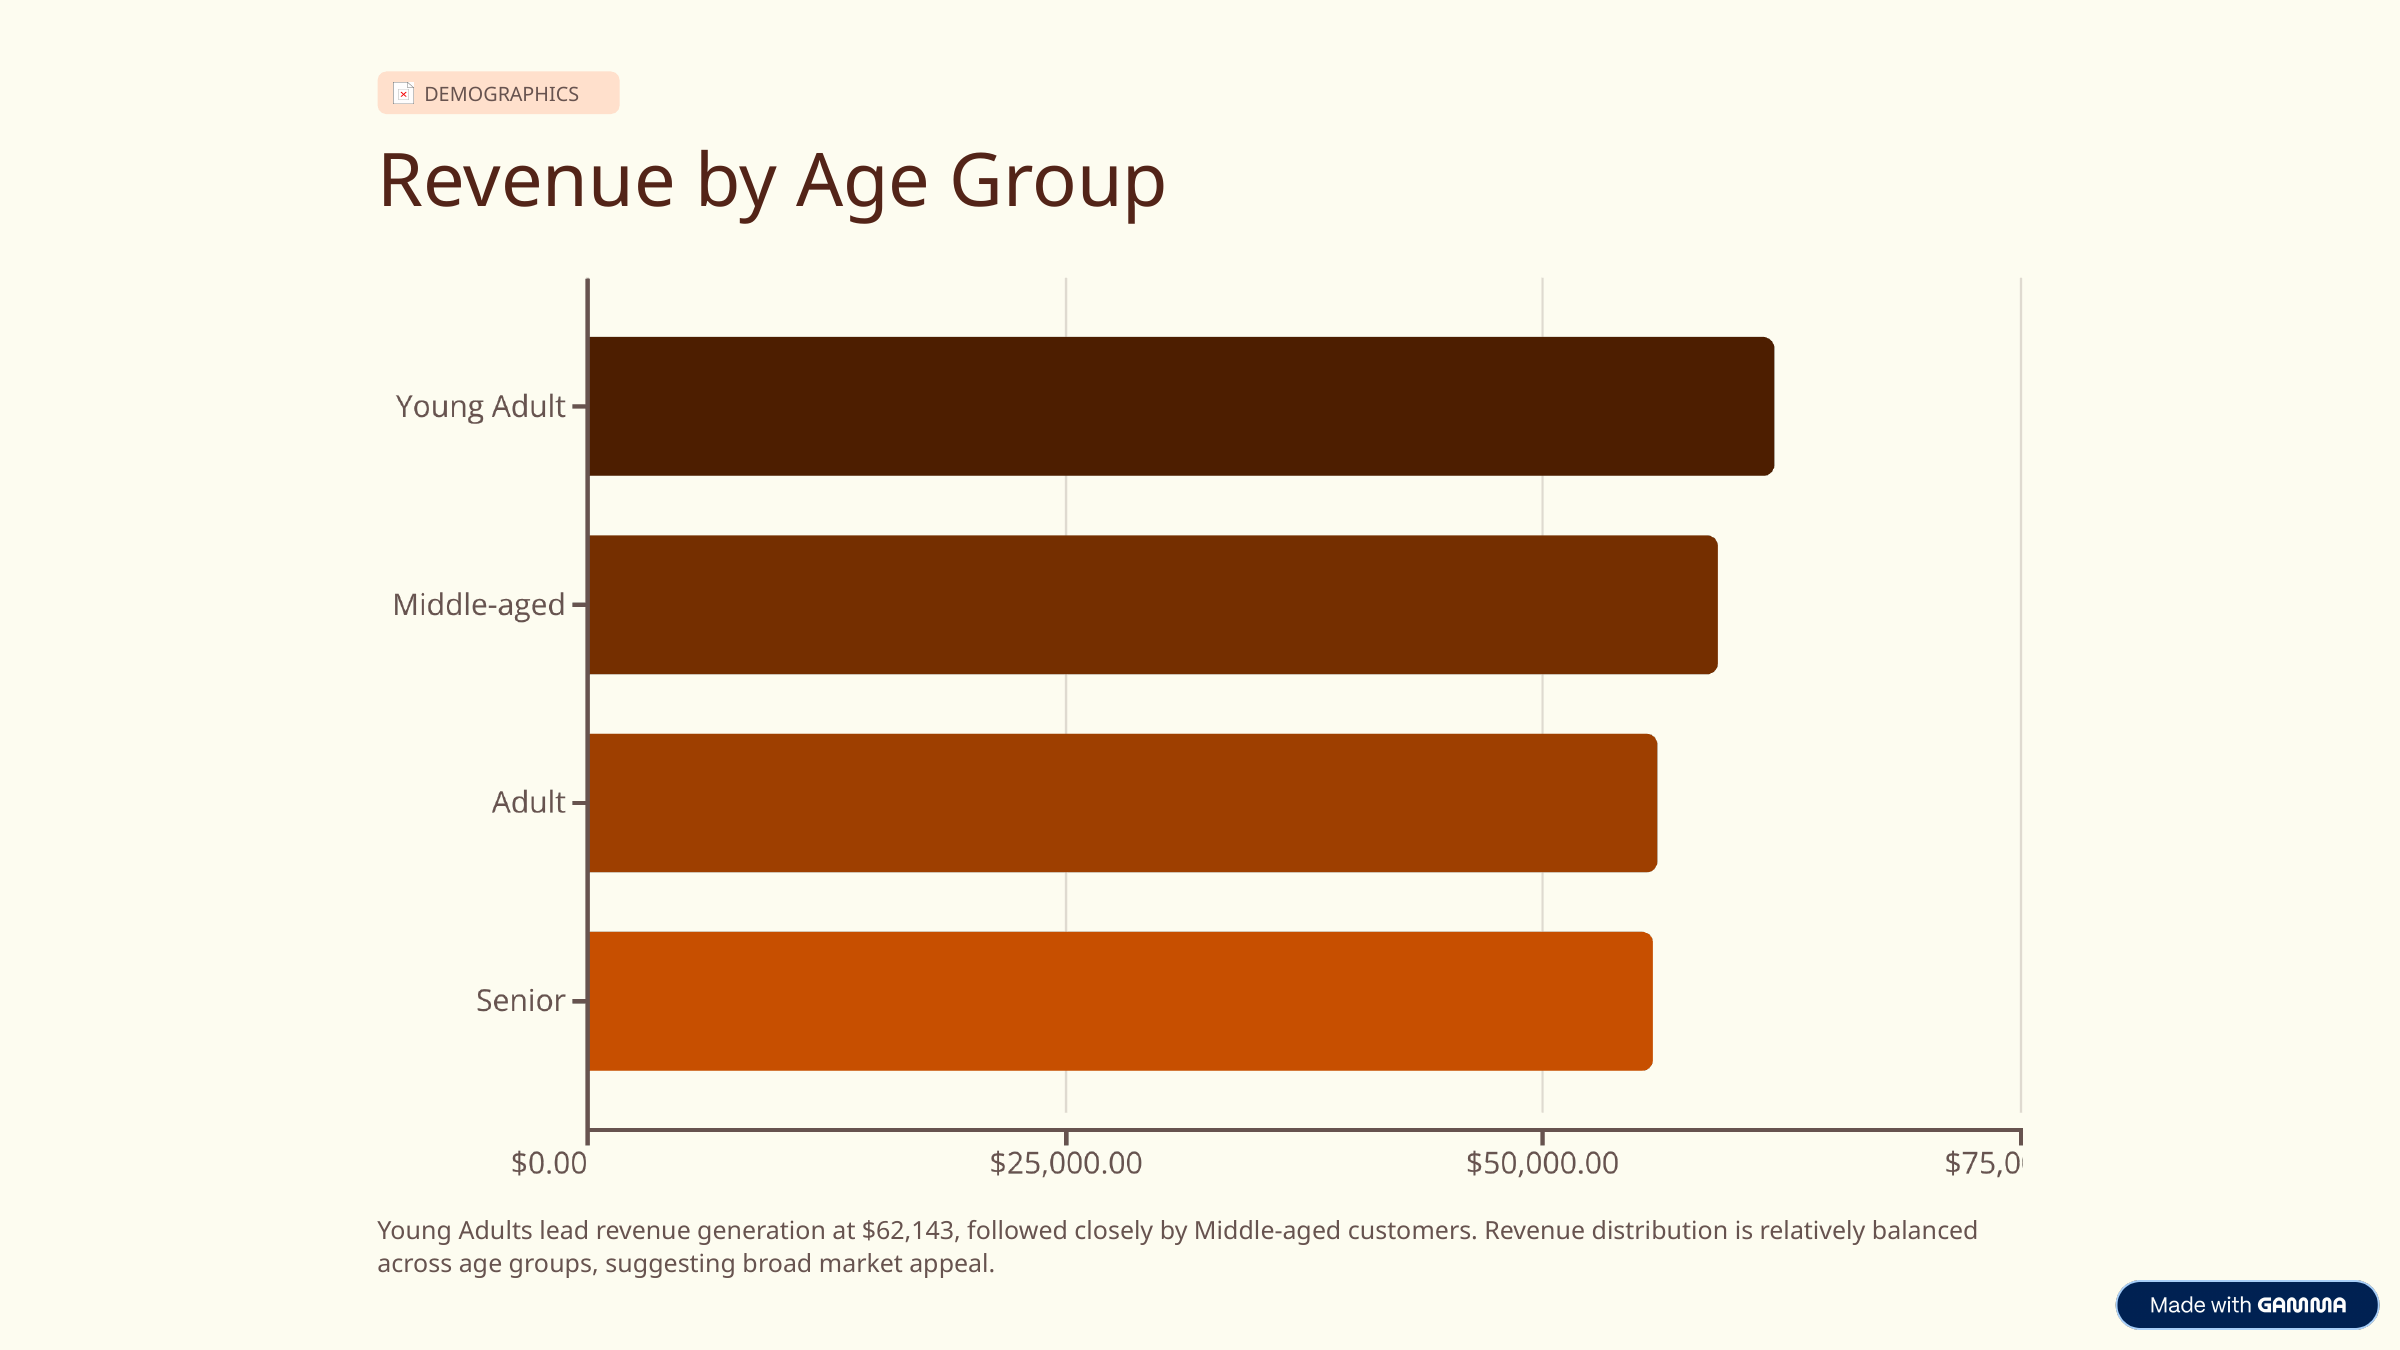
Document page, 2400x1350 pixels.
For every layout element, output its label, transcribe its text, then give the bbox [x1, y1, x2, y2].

picture [393, 82, 414, 104]
text_box Revenue by Age Group [377, 124, 1163, 222]
text_box DEMOGRAPHICS [424, 79, 605, 107]
text_box [377, 71, 620, 115]
picture [2106, 1271, 2389, 1339]
picture [377, 260, 2023, 1182]
text_box Young Adults lead revenue generation at $62,143, followed closely by Middle-aged customers. Revenue distribution is relatively balanced across age groups, suggesting broad market appeal. [377, 1210, 2023, 1279]
